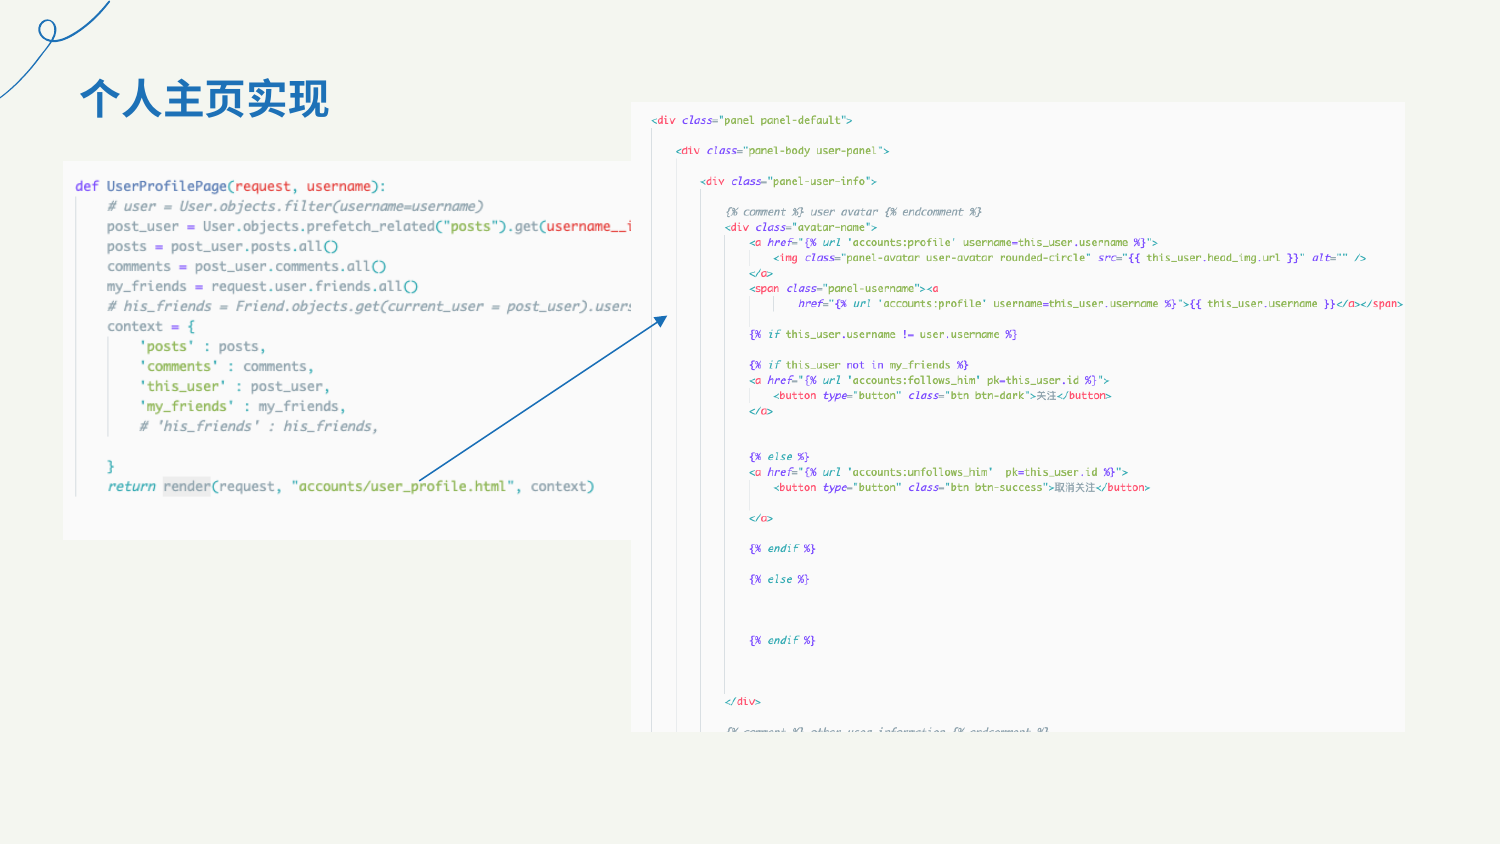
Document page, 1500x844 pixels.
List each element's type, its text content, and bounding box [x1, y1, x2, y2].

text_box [418, 315, 668, 482]
text_box 个人主页实现 [64, 65, 878, 131]
picture [62, 102, 1405, 732]
